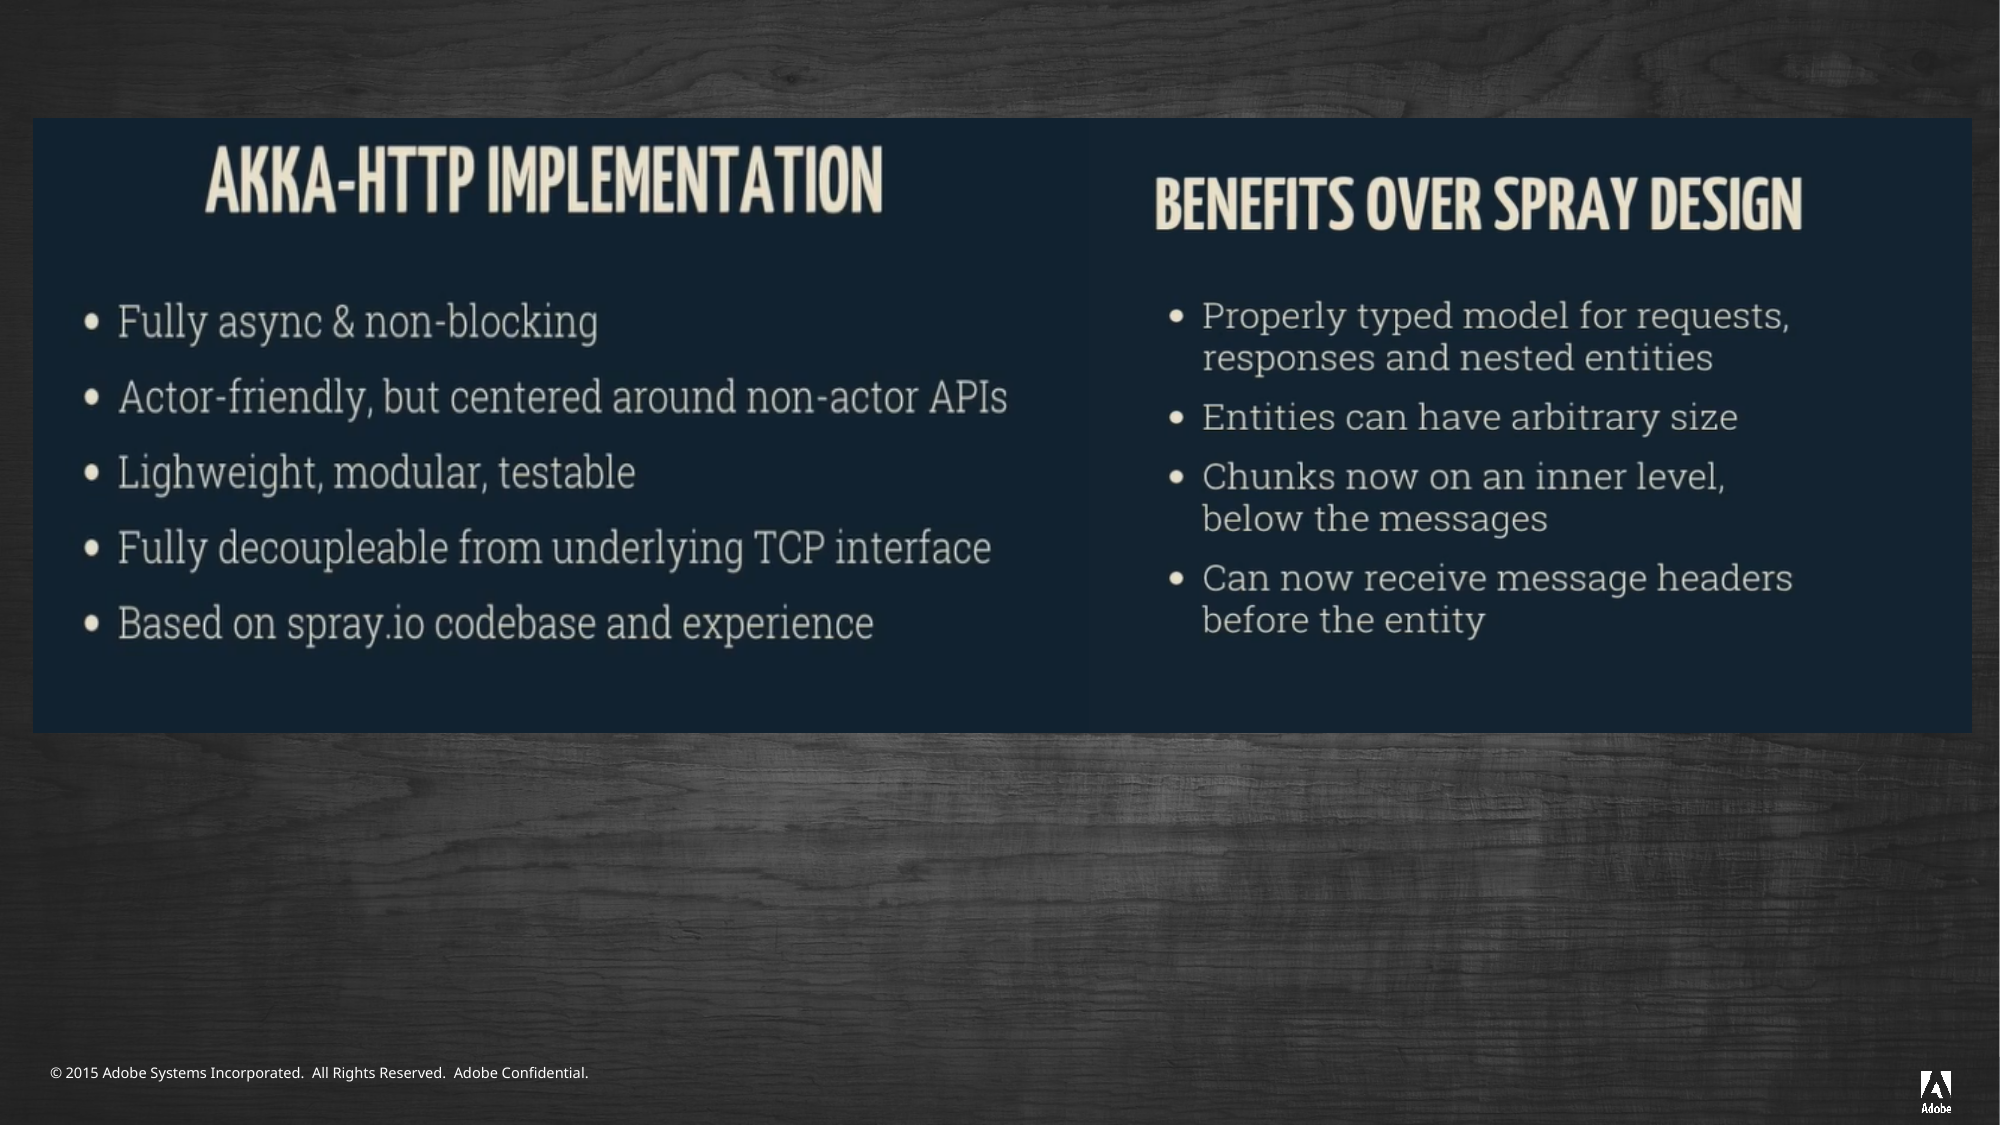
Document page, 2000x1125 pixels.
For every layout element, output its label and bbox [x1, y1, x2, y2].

picture [33, 118, 1973, 733]
picture [1921, 1071, 1951, 1113]
